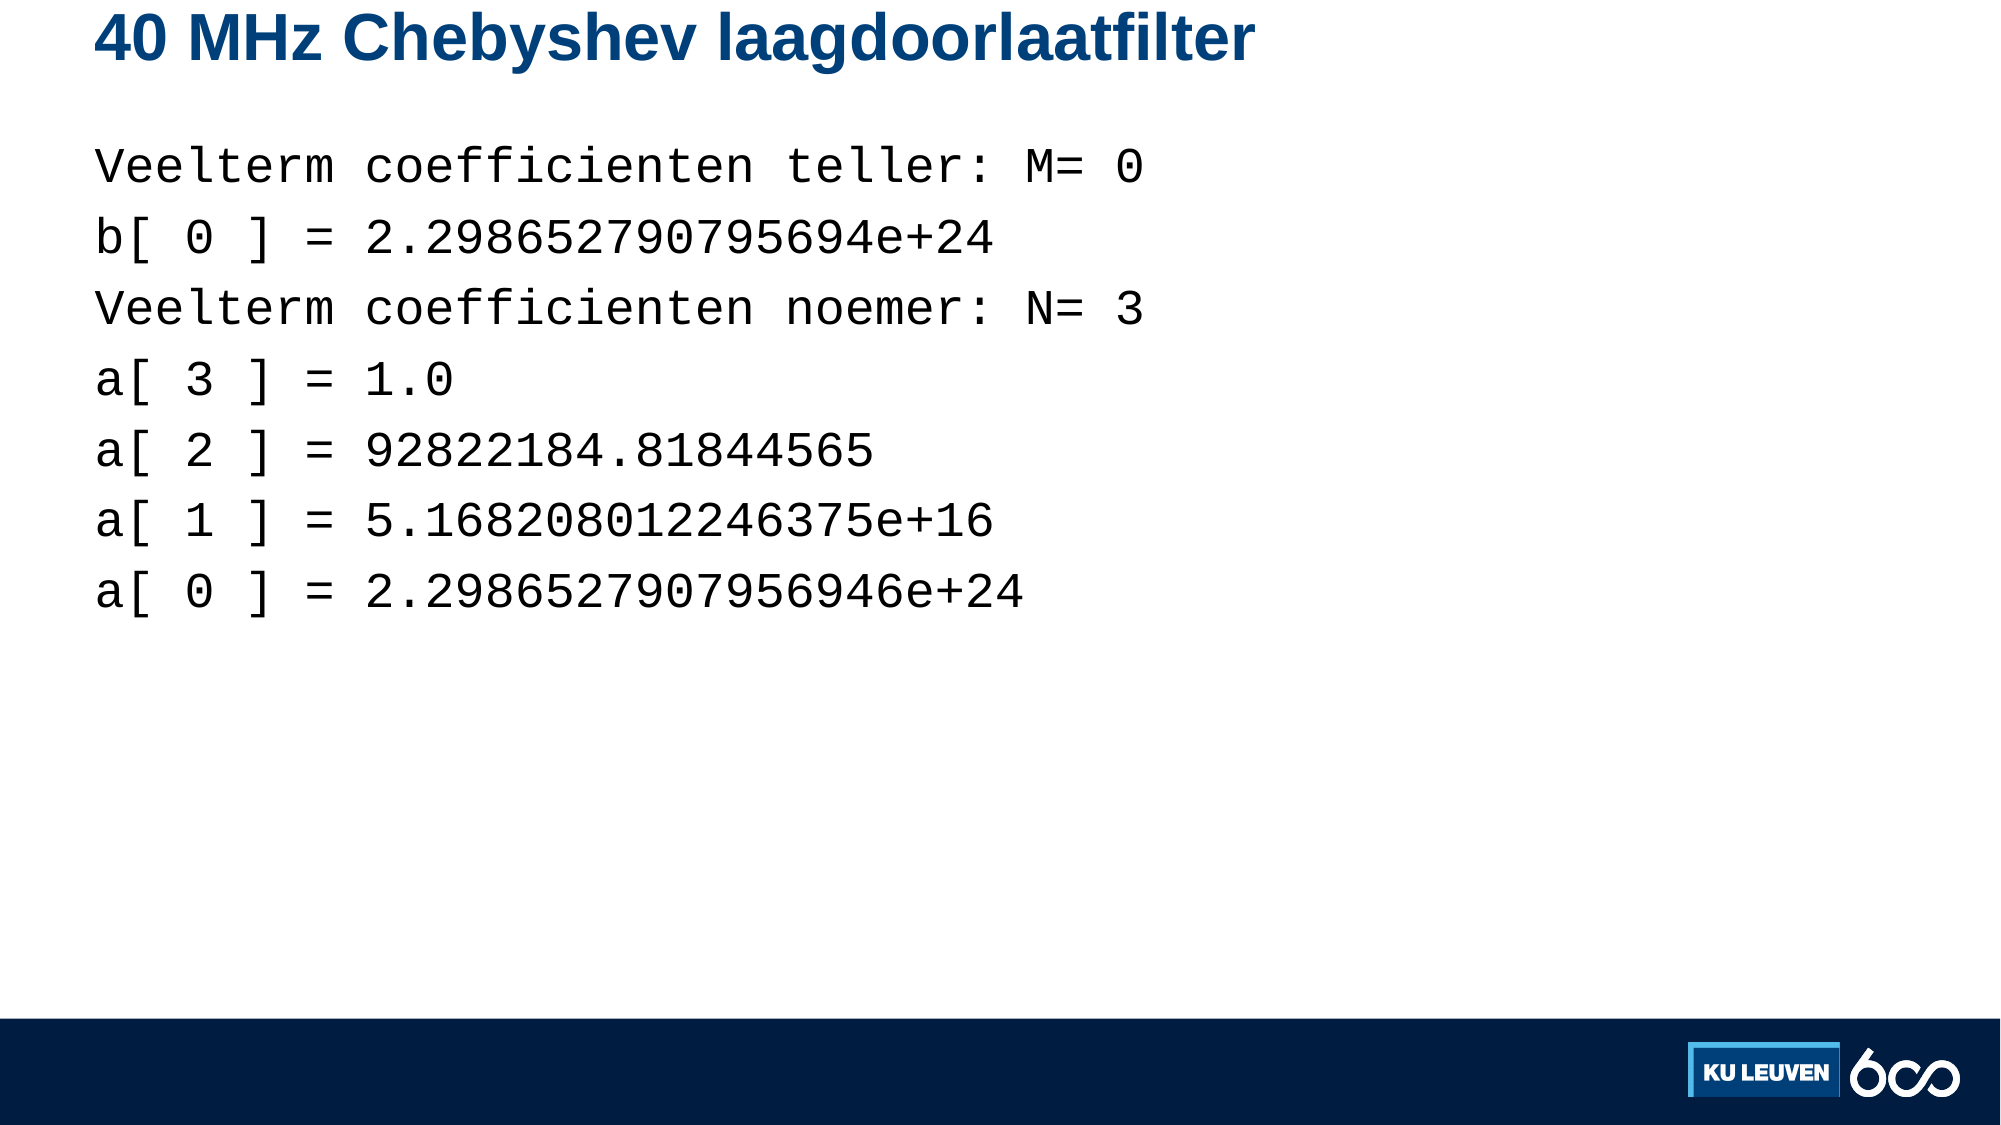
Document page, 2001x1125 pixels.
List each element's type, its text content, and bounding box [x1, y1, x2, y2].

title 40 MHz Chebyshev laagdoorlaatfilter [94, 2, 1906, 110]
picture [1688, 1042, 1960, 1097]
list Veelterm coefficienten teller: M= 0 b[ 0 ] = 2.298652790795694e+24 Veelterm coefficienten noemer: N= 3 a[ 3 ] = 1.0 a[ 2 ] = 92822184.81844565 a[ 1 ] = 5.168208012246375e+16 a[ 0 ] = 2.2986527907956946e+24 [94, 142, 1900, 993]
